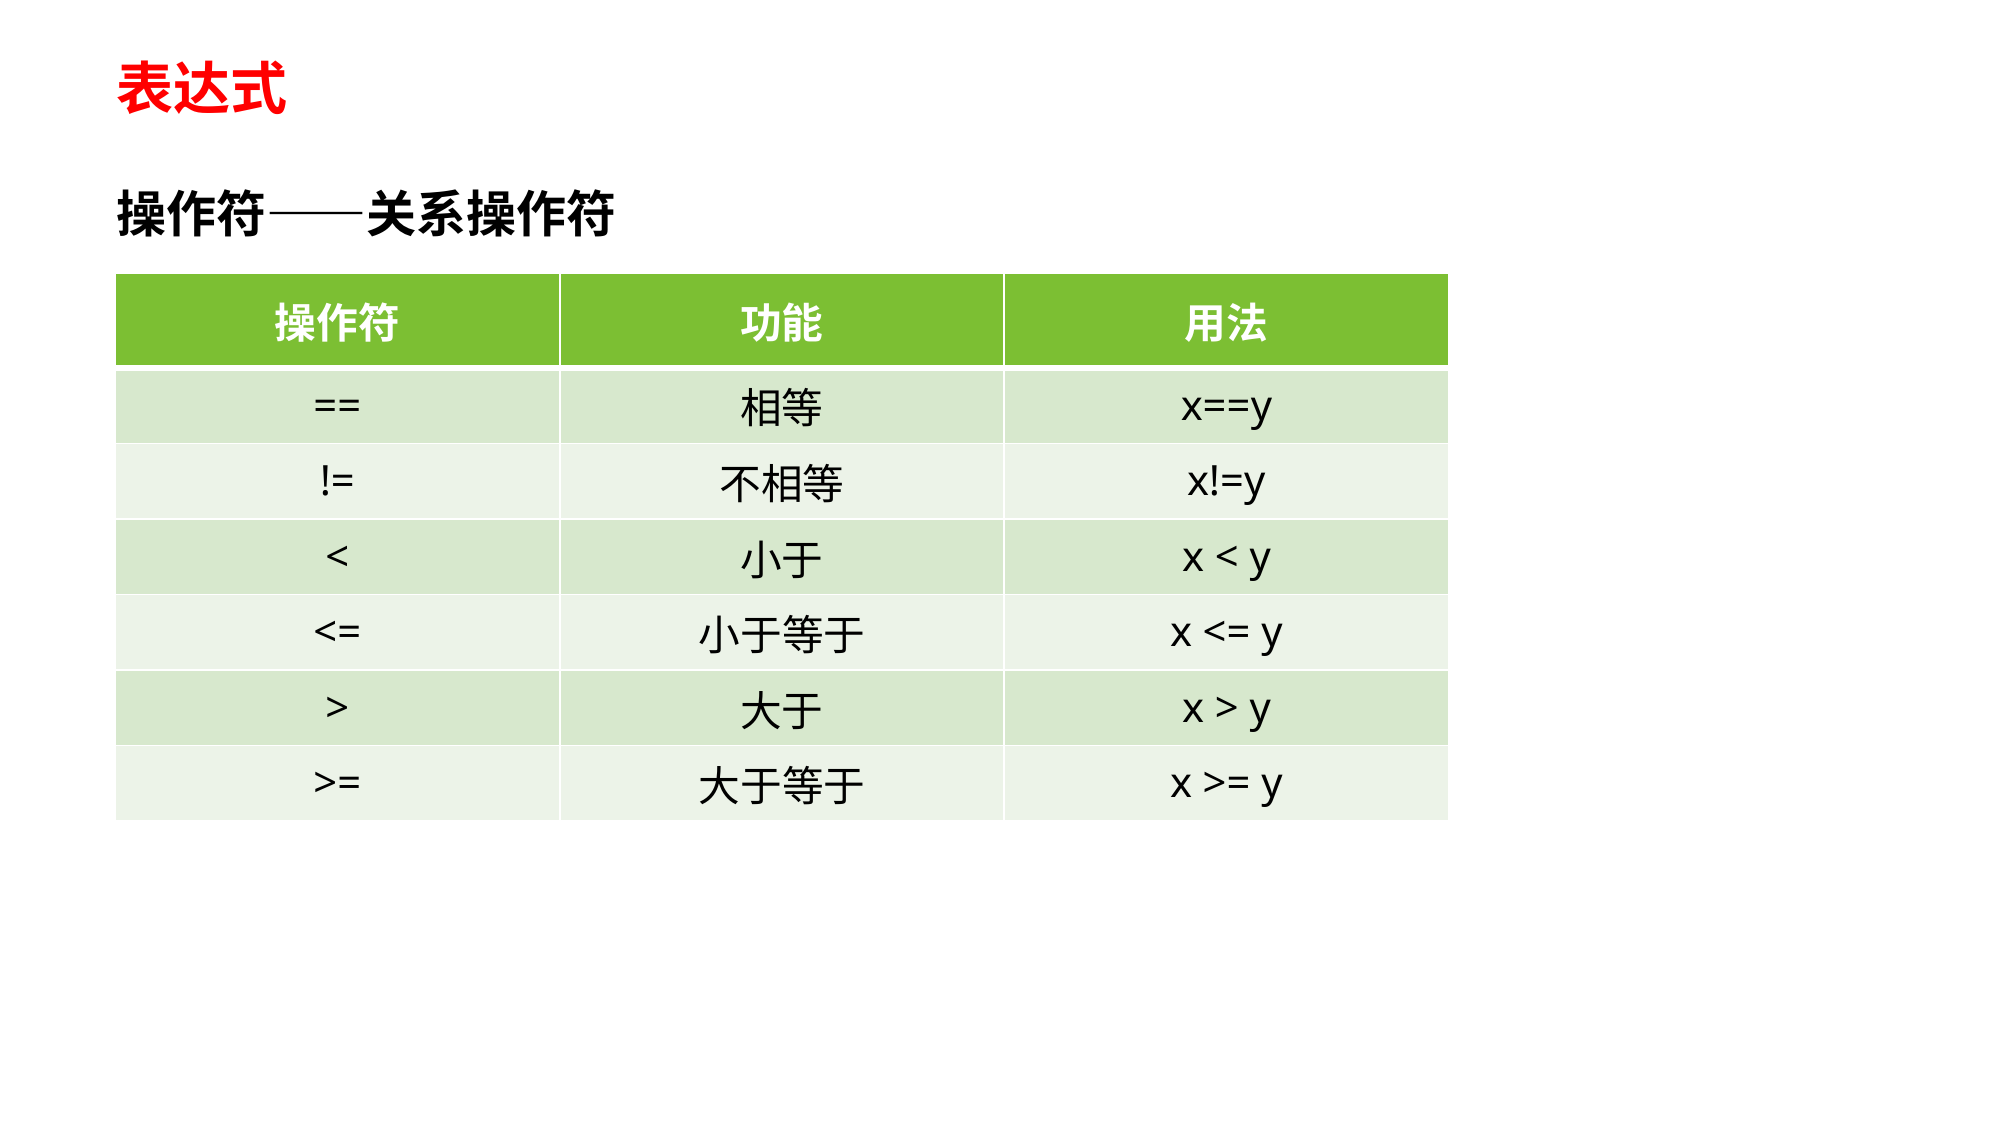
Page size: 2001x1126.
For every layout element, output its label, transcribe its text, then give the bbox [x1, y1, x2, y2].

table_cell 大于等于 [561, 746, 1003, 820]
list 操作符——关系操作符 [96, 148, 1916, 256]
table_header 用法 [1005, 274, 1448, 365]
table_cell x <= y [1005, 595, 1448, 669]
table_cell > [116, 671, 559, 745]
table_cell x >= y [1005, 746, 1448, 820]
table_cell x < y [1005, 520, 1448, 594]
table_cell x > y [1005, 671, 1448, 745]
table_cell >= [116, 746, 559, 820]
table_cell == [116, 371, 559, 443]
table_cell 小于等于 [561, 595, 1003, 669]
title 表达式 [96, 42, 1916, 132]
table_cell 大于 [561, 671, 1003, 745]
table_cell x!=y [1005, 444, 1448, 518]
table_cell x==y [1005, 371, 1448, 443]
table_header 操作符 [116, 274, 559, 365]
table_cell < [116, 520, 559, 594]
table_cell != [116, 444, 559, 518]
table_cell 不相等 [561, 444, 1003, 518]
table_cell 相等 [561, 371, 1003, 443]
table_cell 小于 [561, 520, 1003, 594]
table_cell <= [116, 595, 559, 669]
table_header 功能 [561, 274, 1003, 365]
